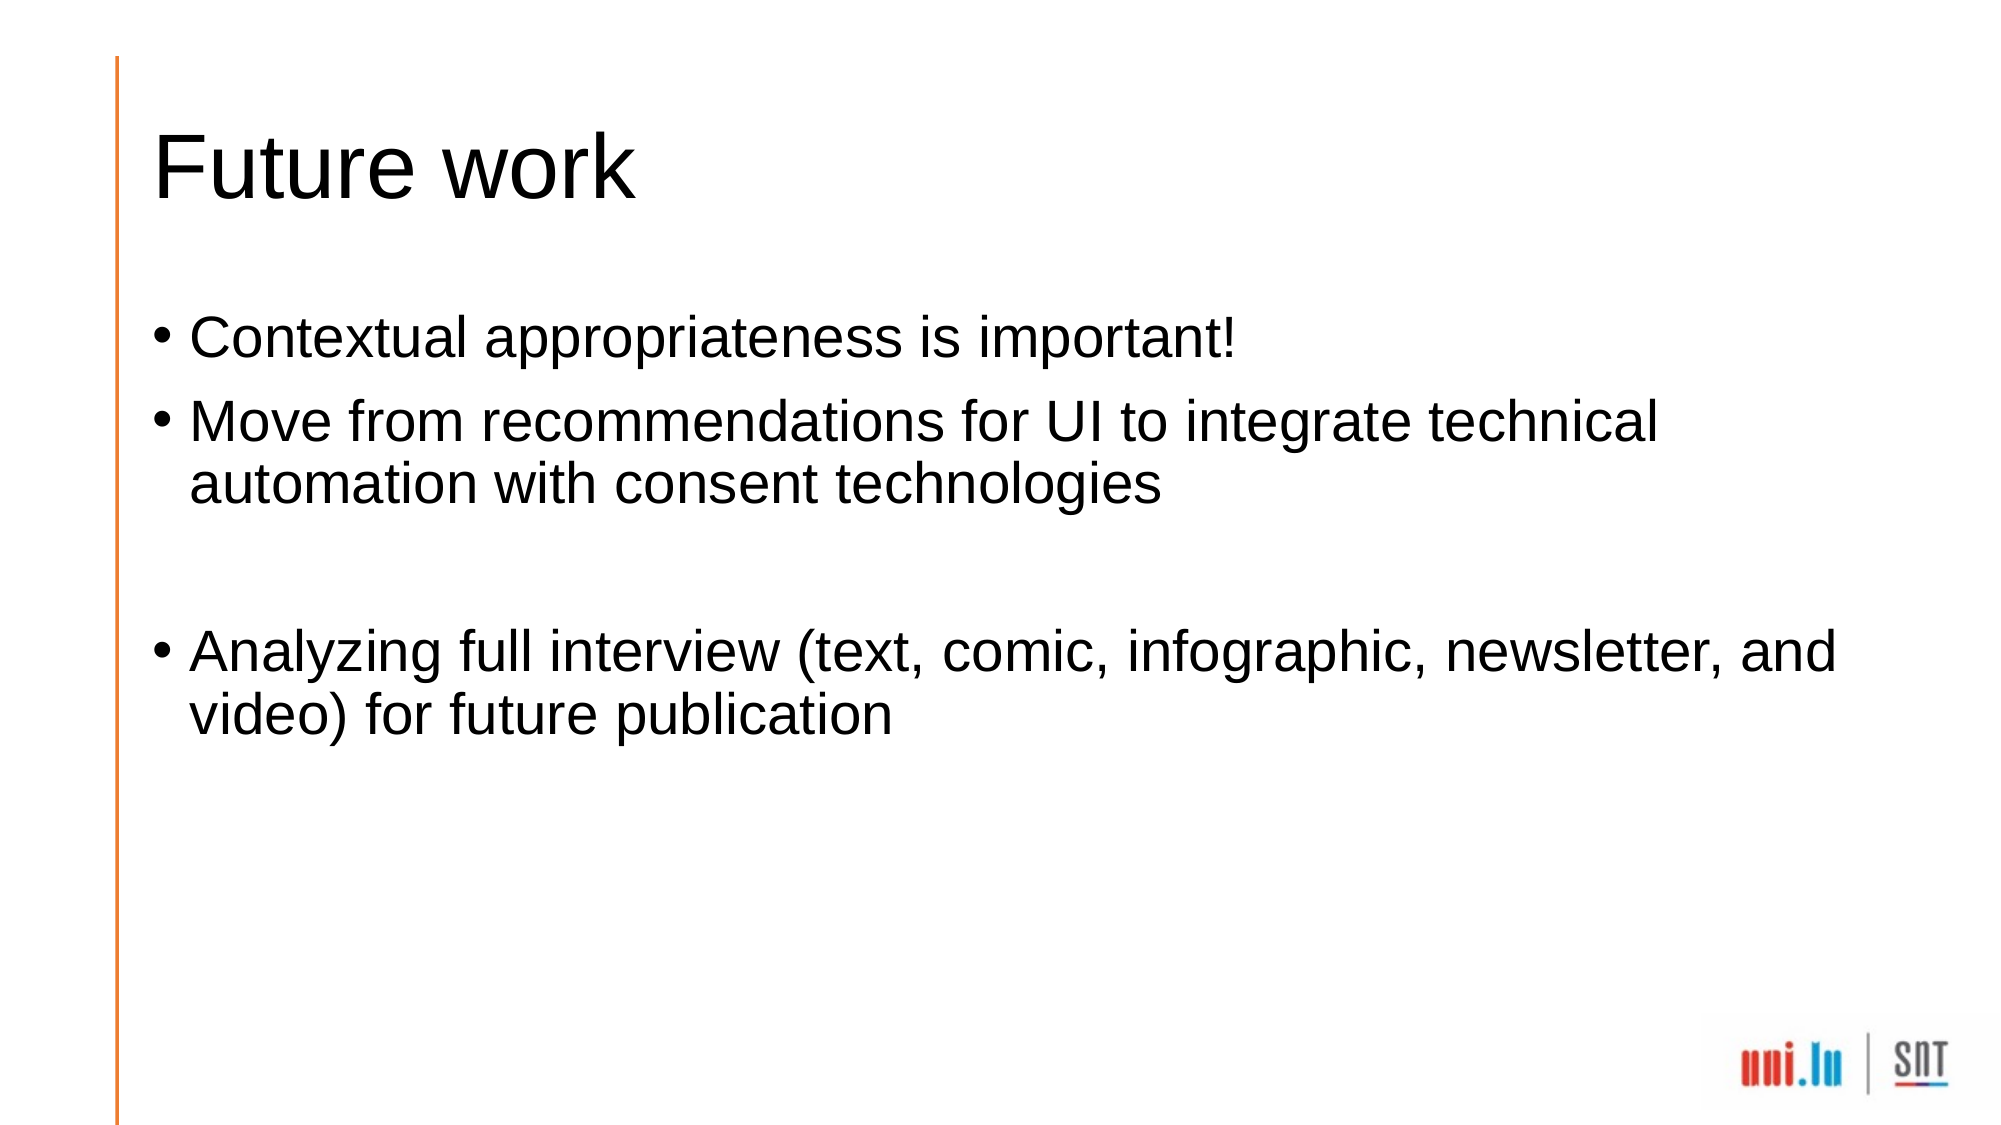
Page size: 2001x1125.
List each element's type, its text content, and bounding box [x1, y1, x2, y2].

title Future work [137, 59, 1863, 278]
list Contextual appropriateness is important! Move from recommendations for UI to integrate technical automation with consent technologies Analyzing full interview (text, comic, infographic, newsletter, and video) for future publication [137, 299, 1863, 1014]
picture [1701, 1013, 2000, 1110]
